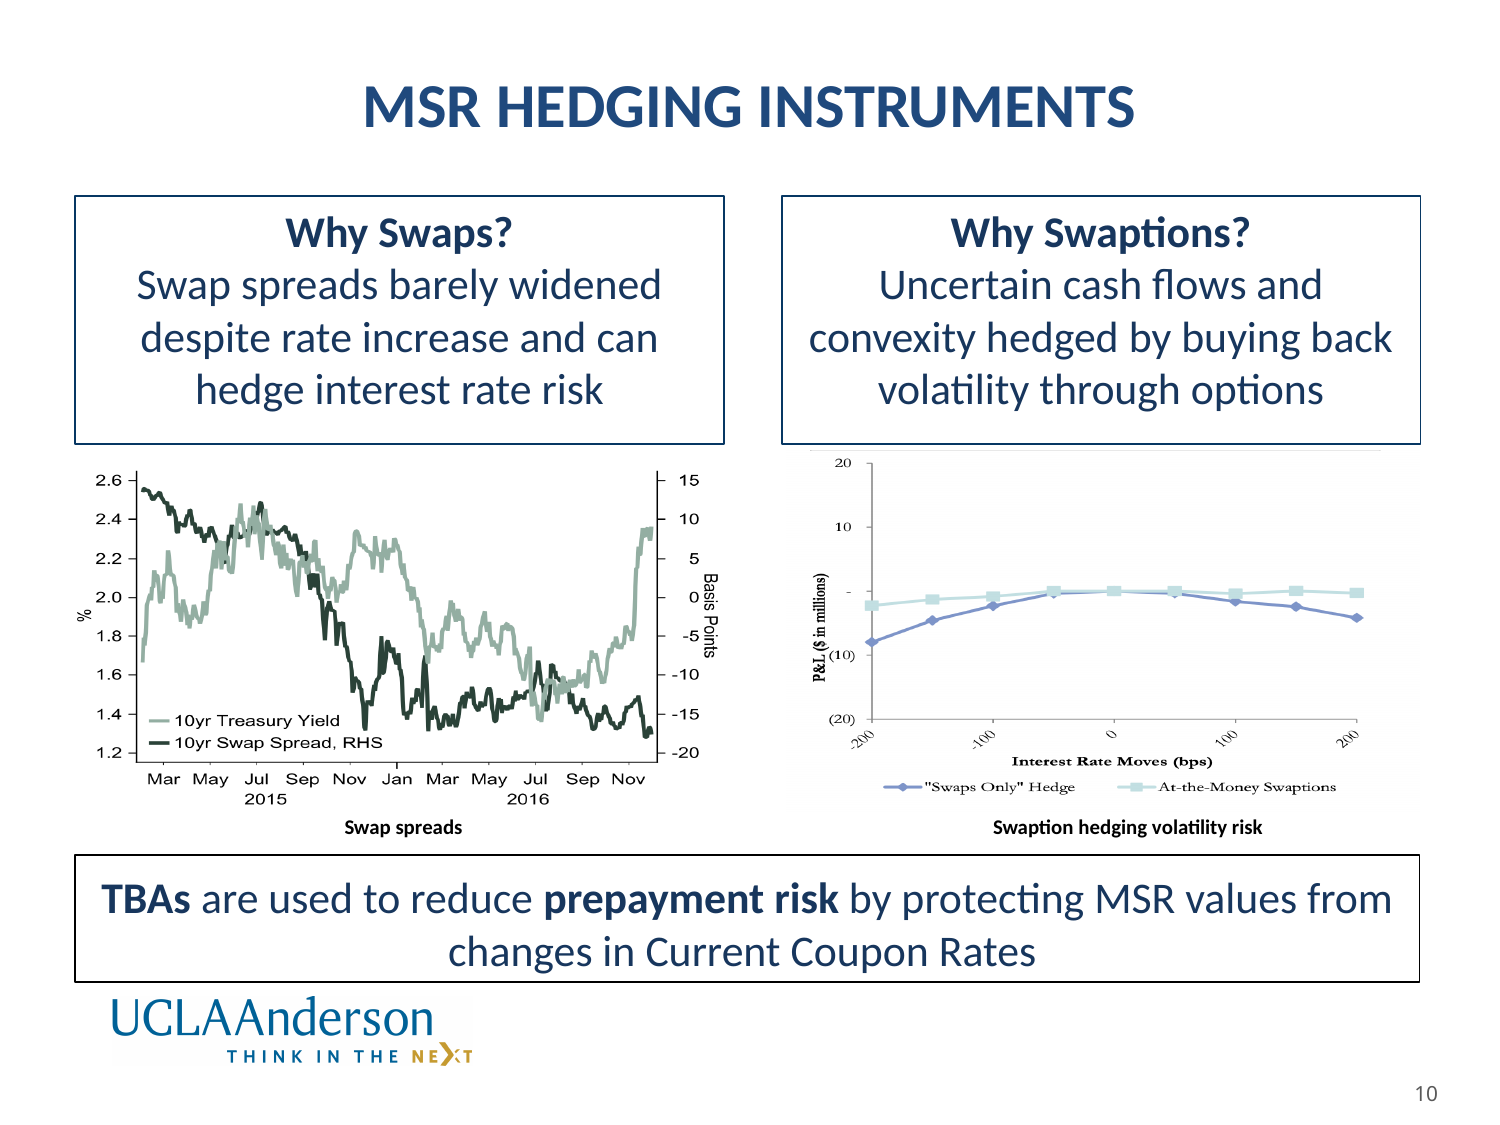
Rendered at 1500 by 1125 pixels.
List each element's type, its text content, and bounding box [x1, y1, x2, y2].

slide_number 10 [1102, 1064, 1453, 1125]
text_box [54, 450, 1420, 860]
list Why Swaps? Swap spreads barely widened despite rate increase and can hedge interest rate risk [75, 195, 725, 444]
picture [112, 996, 473, 1066]
title MSR HEDGING INSTRUMENTS [75, 8, 1425, 196]
list Why Swaptions? Uncertain cash flows and convexity hedged by buying back volatility through options [781, 195, 1421, 444]
text_box TBAs are used to reduce prepayment risk by protecting MSR values from changes in Current Coupon Rates [75, 866, 1420, 983]
